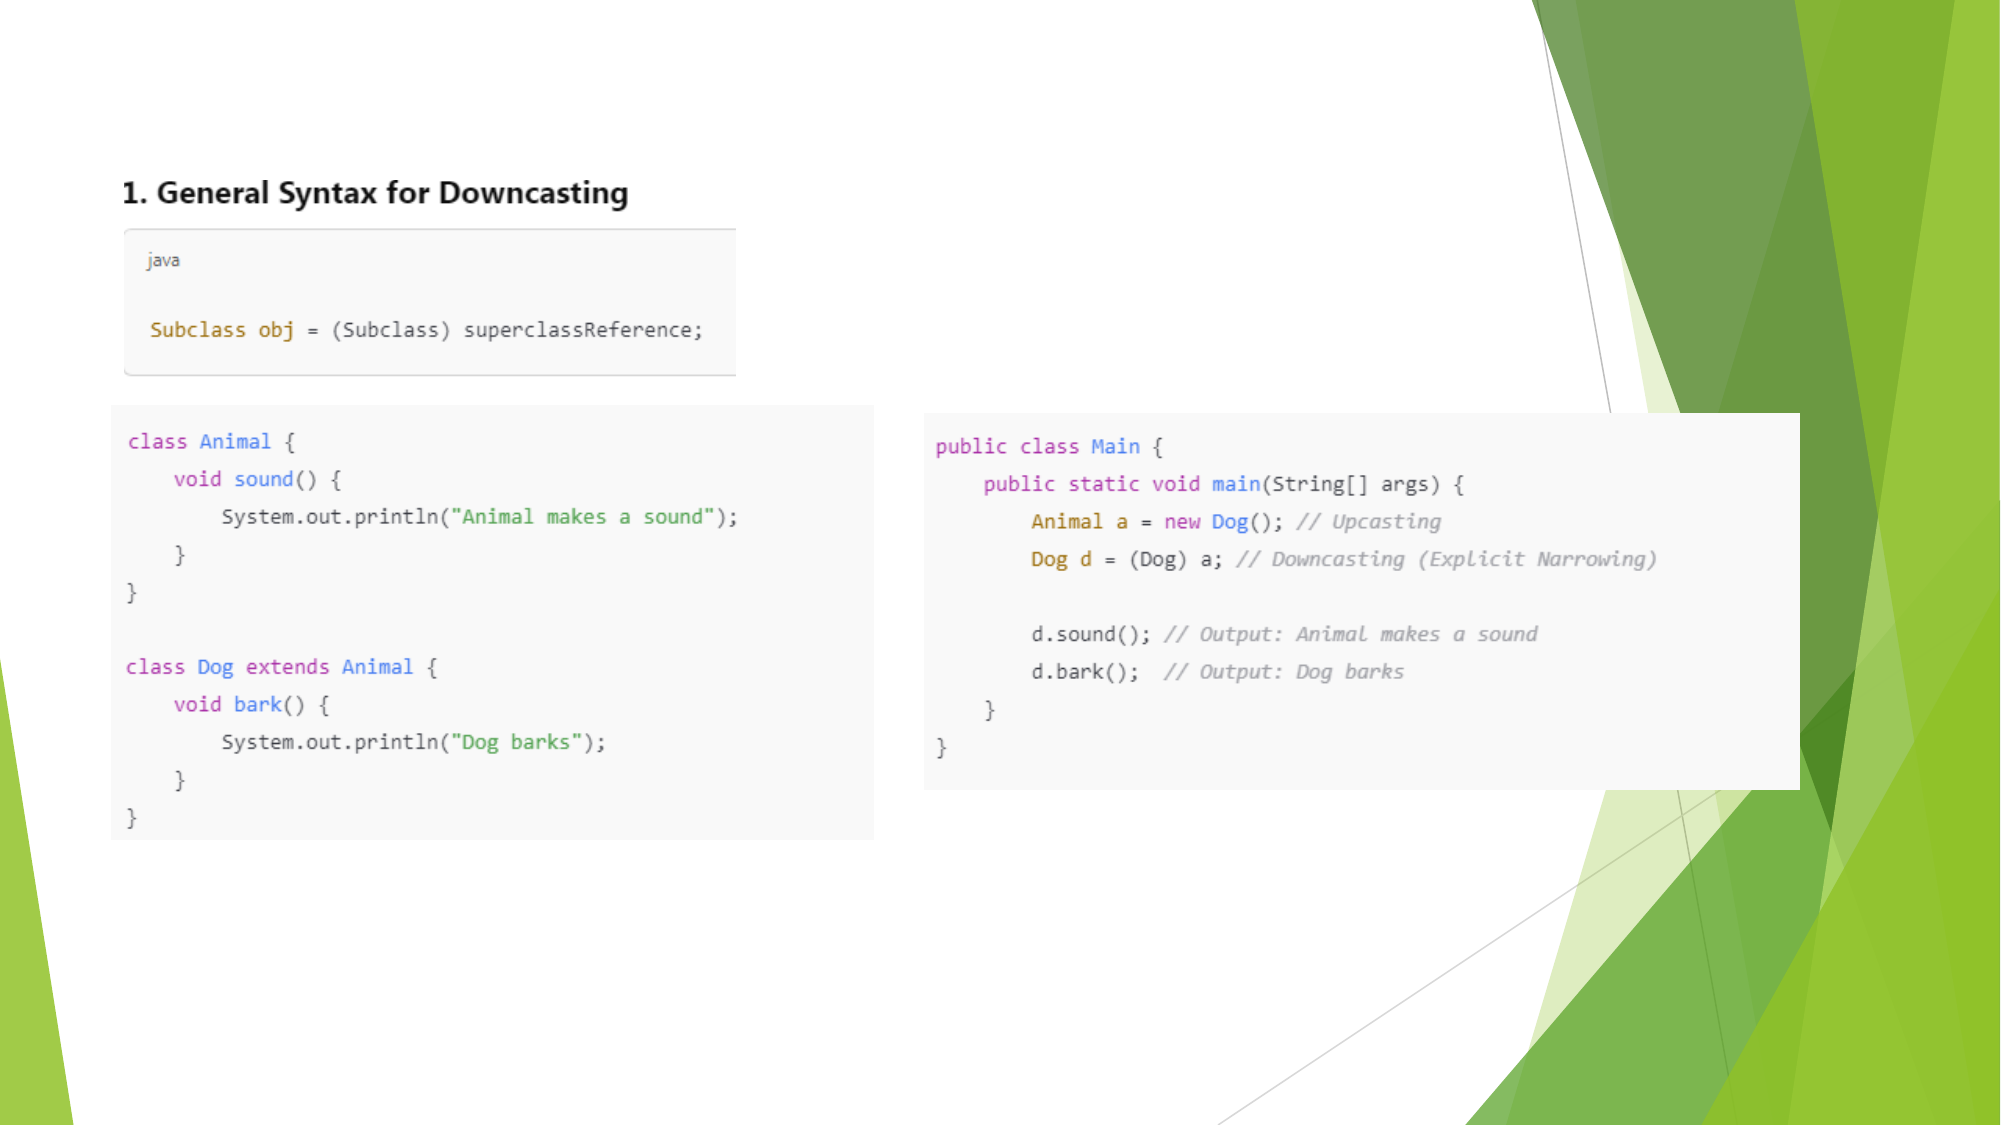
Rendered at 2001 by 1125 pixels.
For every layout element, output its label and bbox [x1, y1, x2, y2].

picture [924, 413, 1801, 791]
picture [110, 405, 874, 840]
picture [124, 179, 736, 378]
